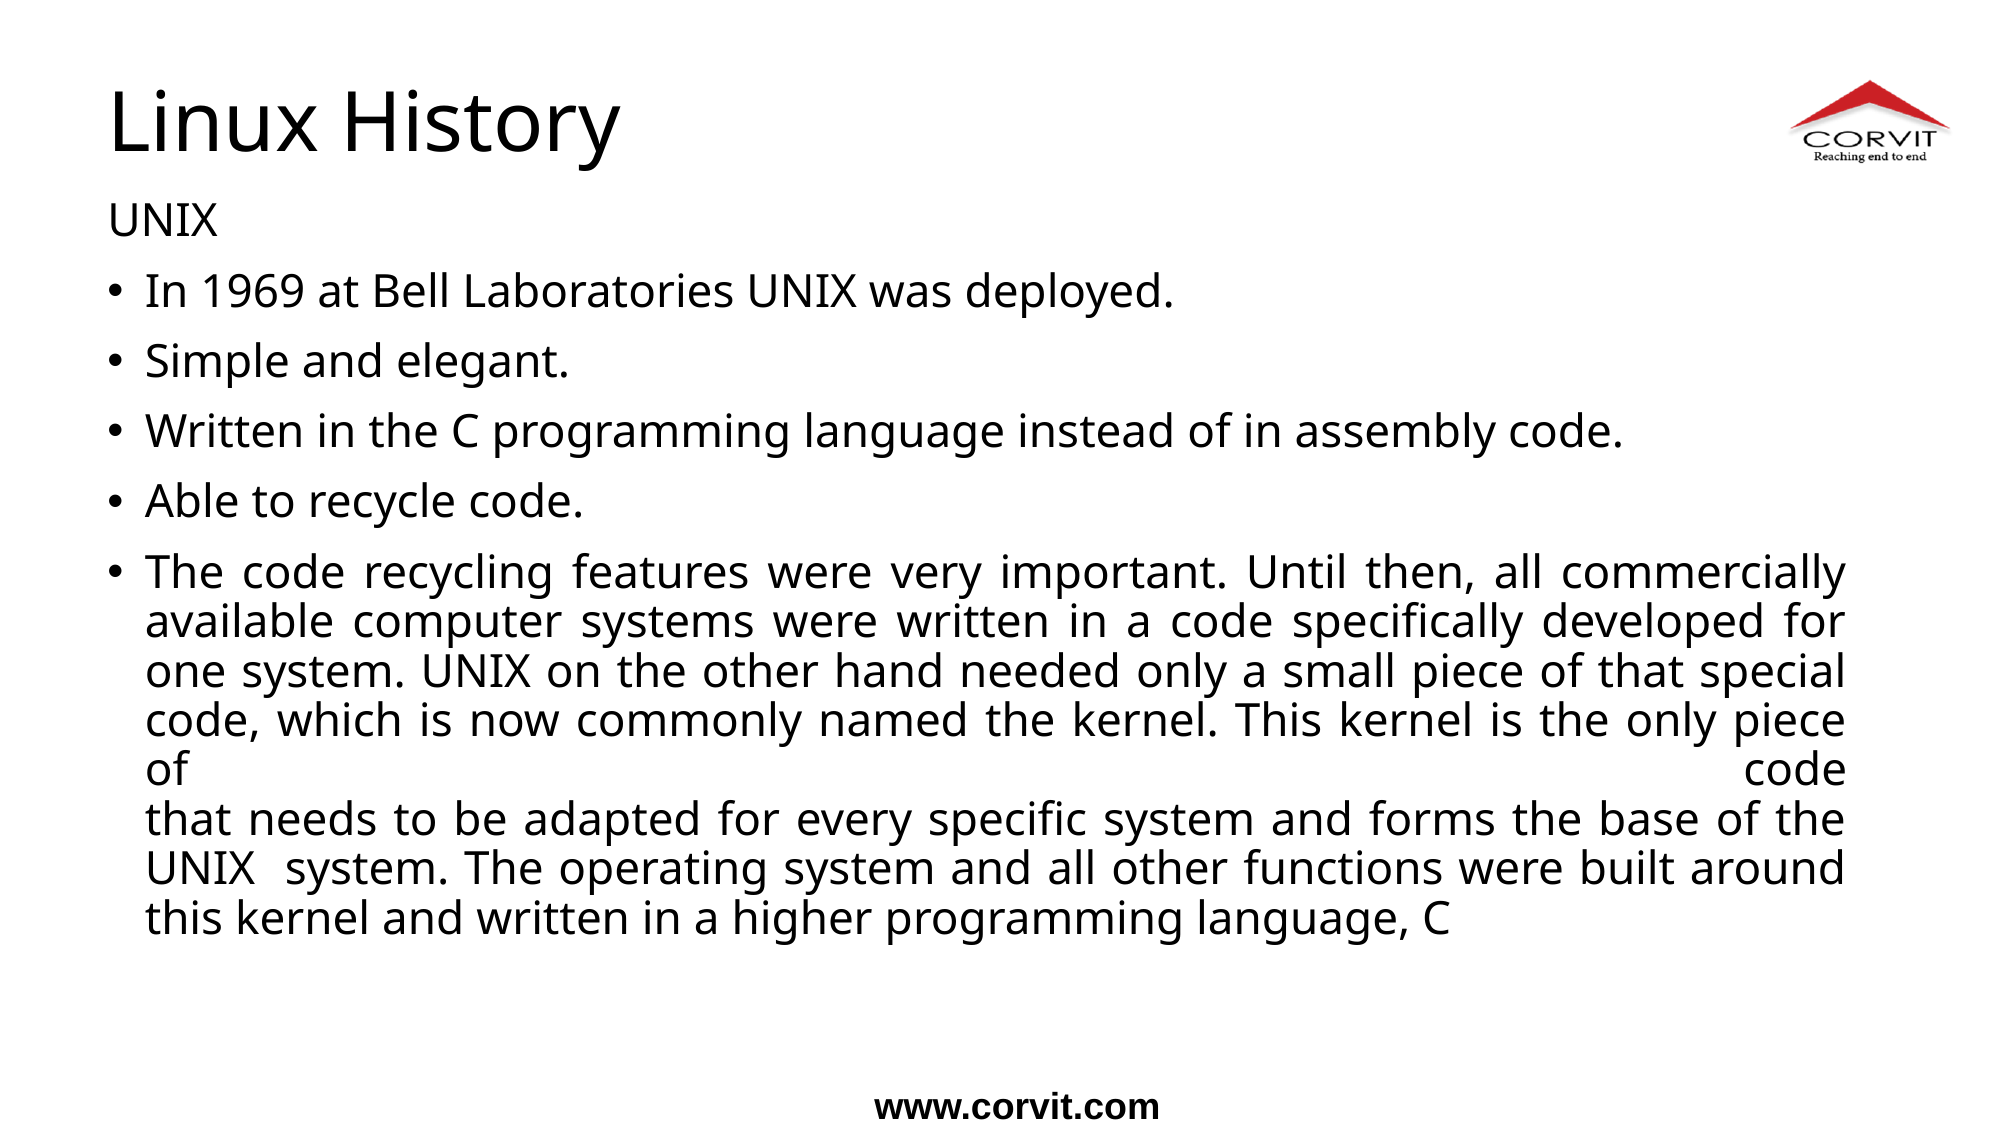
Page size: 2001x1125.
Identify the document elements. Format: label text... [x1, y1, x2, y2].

list UNIX In 1969 at Bell Laboratories UNIX was deployed. Simple and elegant. Written in the C programming language instead of in assembly code. Able to recycle code. The code recycling features were very important. Until then, all commercially available computer systems were written in a code specifically developed for one system. UNIX on the other hand needed only a small piece of that special code, which is now commonly named the kernel. This kernel is the only piece of code that needs to be adapted for every specific system and forms the base of the UNIX system. The operating system and all other functions were built around this kernel and written in a higher programming language, C [92, 189, 1863, 904]
title Linux History [92, 15, 1818, 189]
text_box www.corvit.com [34, 1074, 2000, 1125]
picture [1785, 77, 1953, 167]
